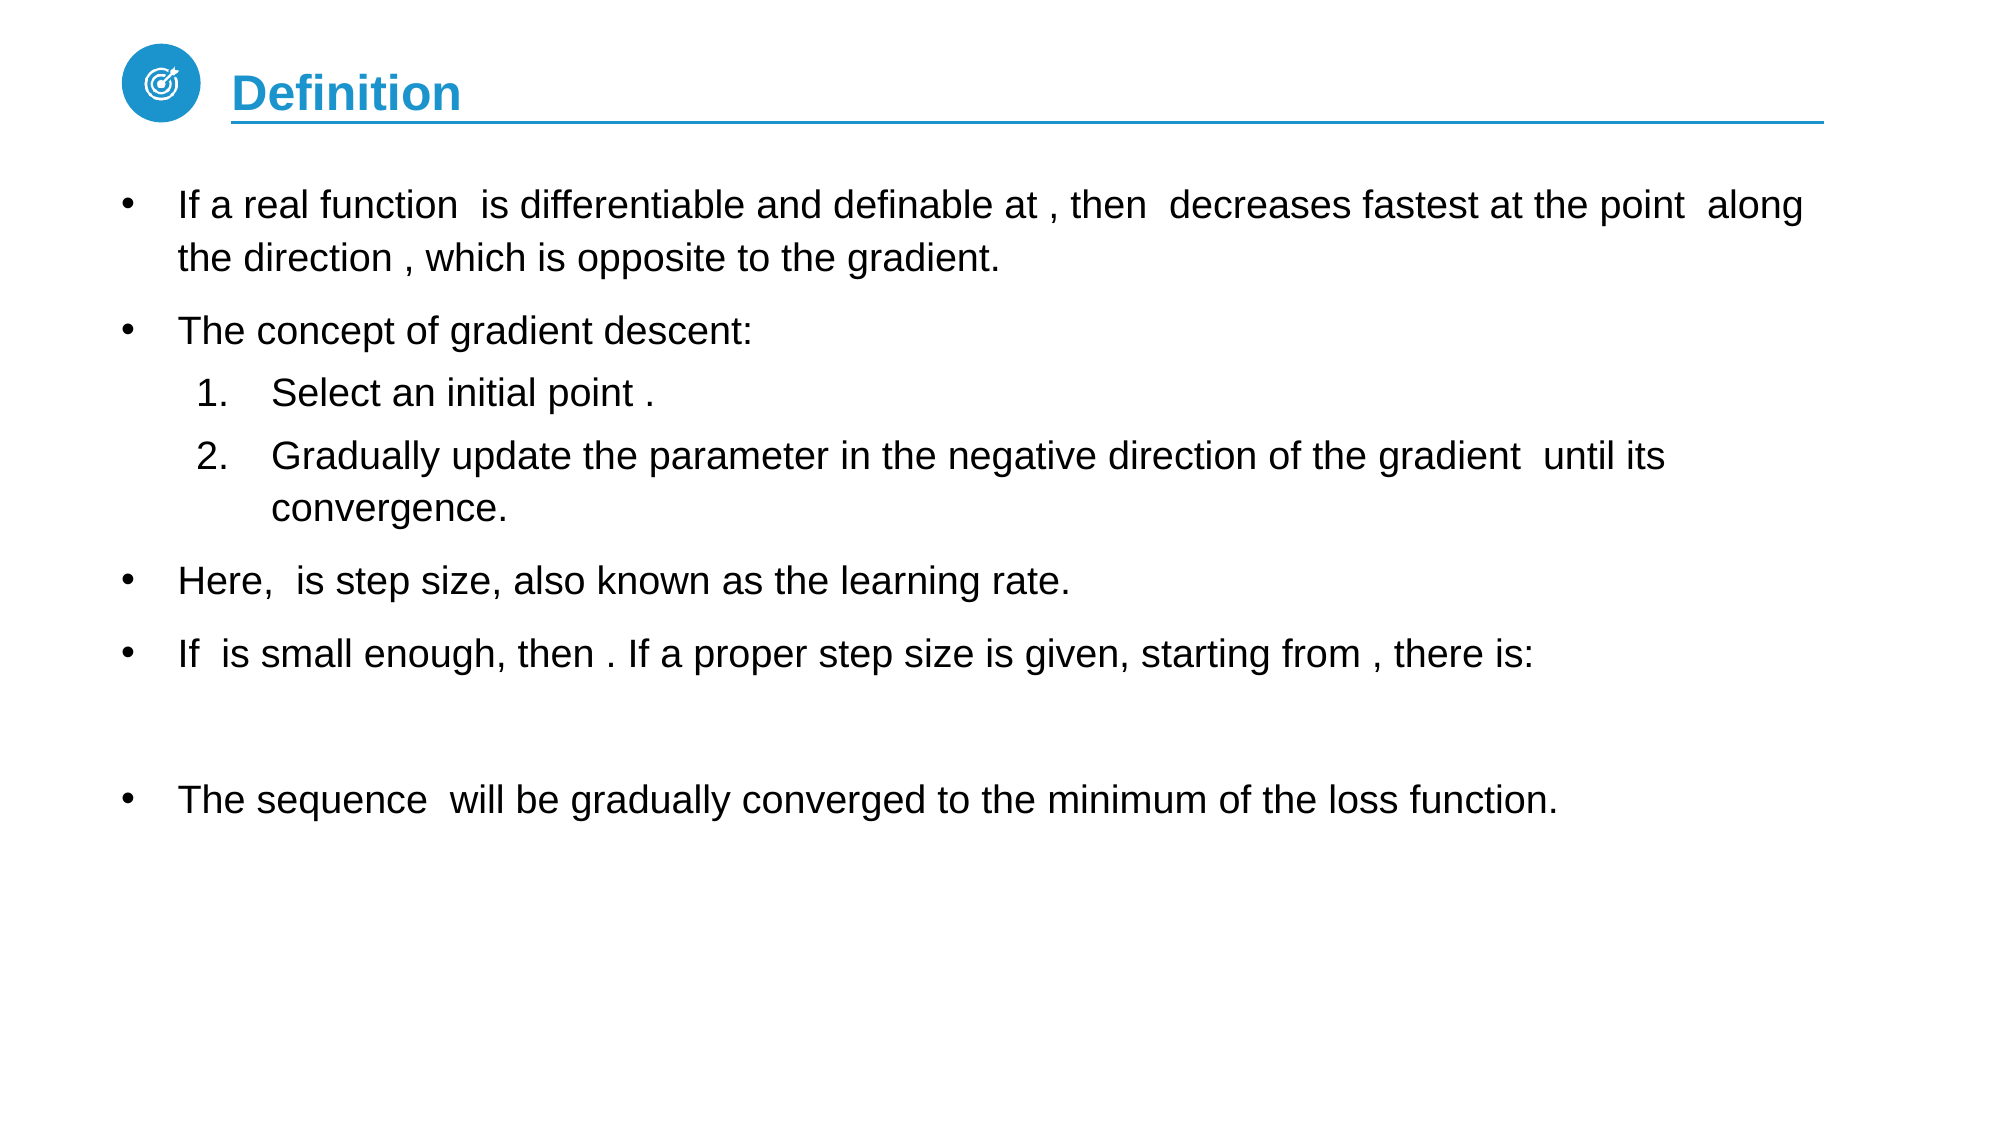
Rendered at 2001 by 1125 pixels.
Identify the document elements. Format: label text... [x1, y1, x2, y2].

picture [140, 62, 183, 104]
title Definition [231, 73, 1825, 122]
